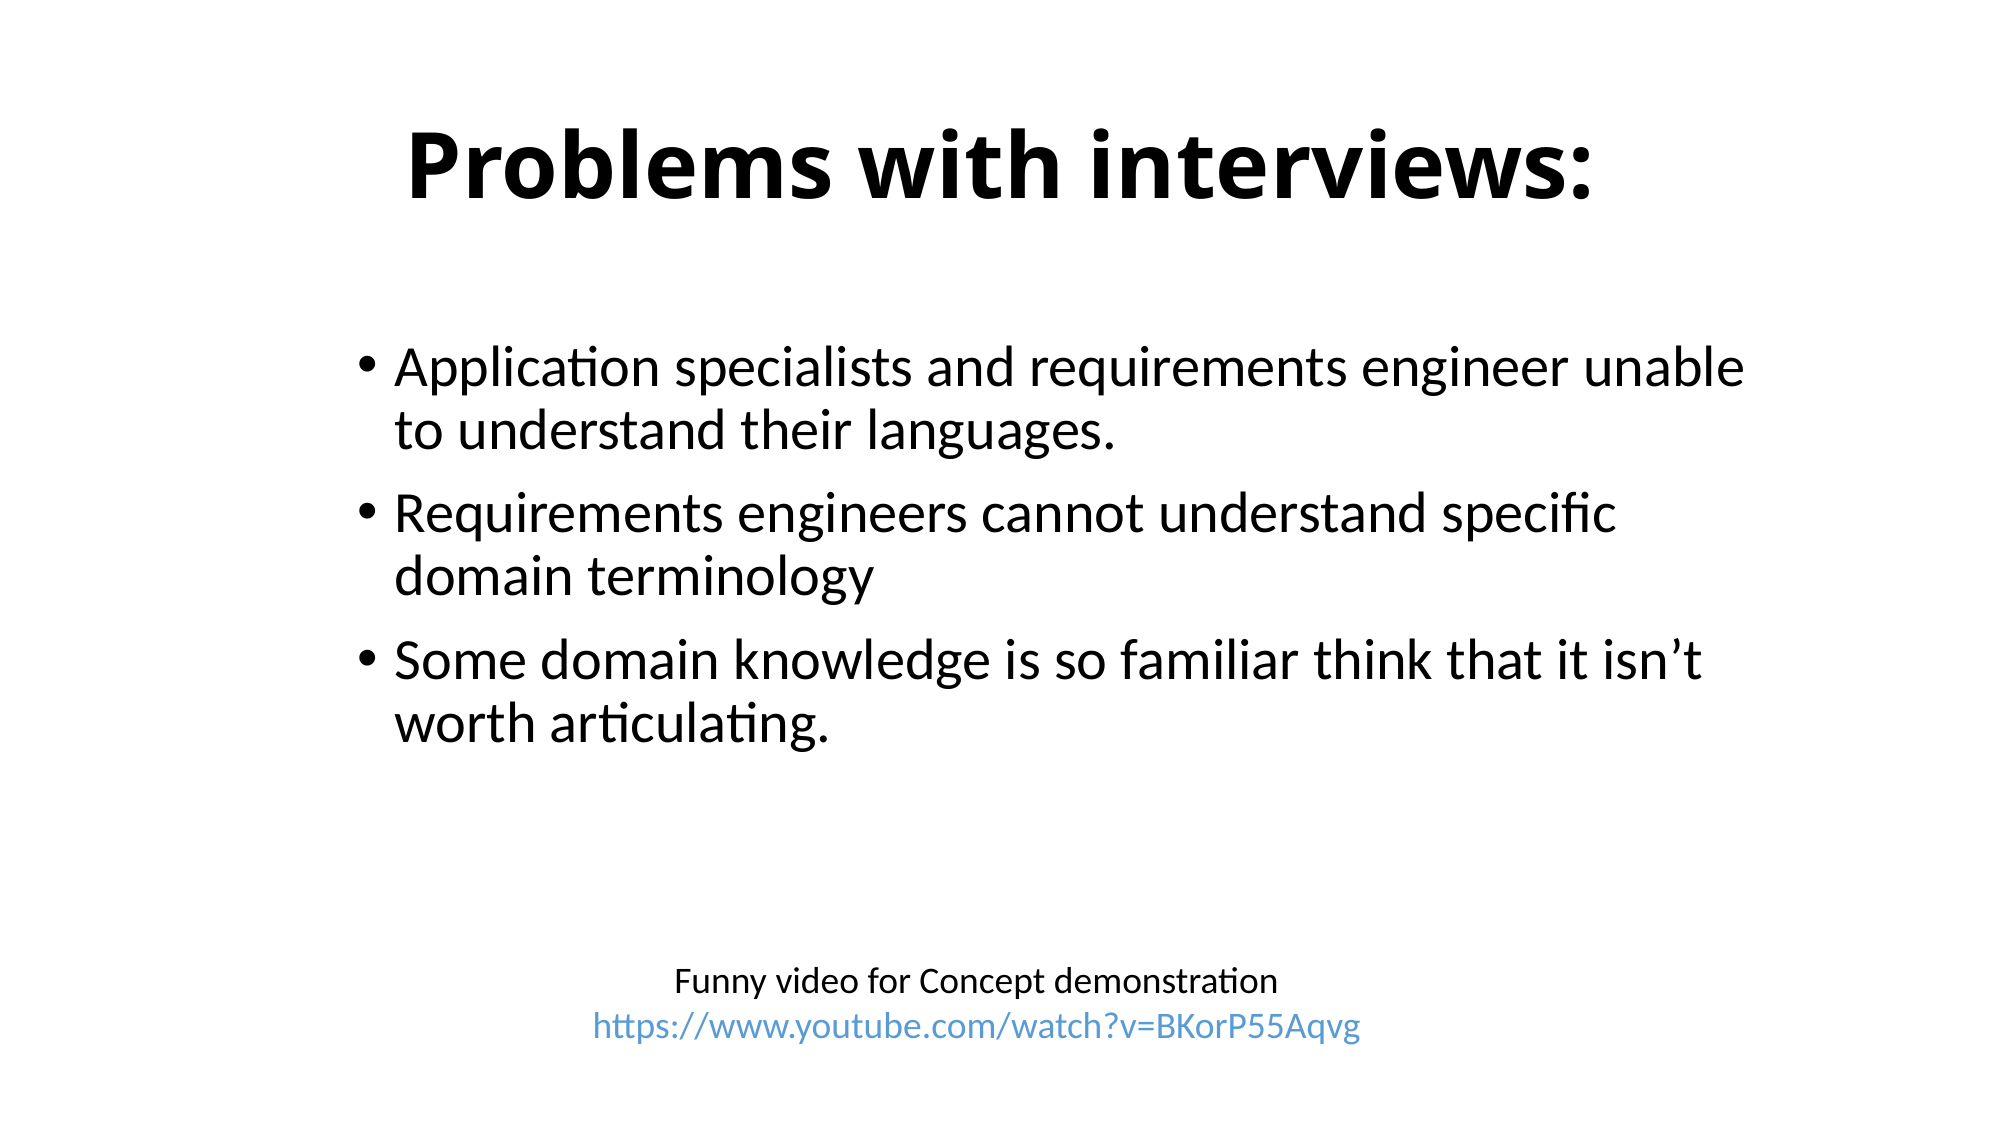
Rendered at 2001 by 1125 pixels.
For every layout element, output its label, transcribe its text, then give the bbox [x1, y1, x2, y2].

list Application specialists and requirements engineer unable to understand their languages. Requirements engineers cannot understand specific domain terminology Some domain knowledge is so familiar think that it isn’t worth articulating. [342, 328, 1773, 807]
title Problems with interviews: [137, 59, 1863, 278]
text_box Funny video for Concept demonstration https://www.youtube.com/watch?v=BKorP55Aqvg [577, 948, 1376, 1054]
